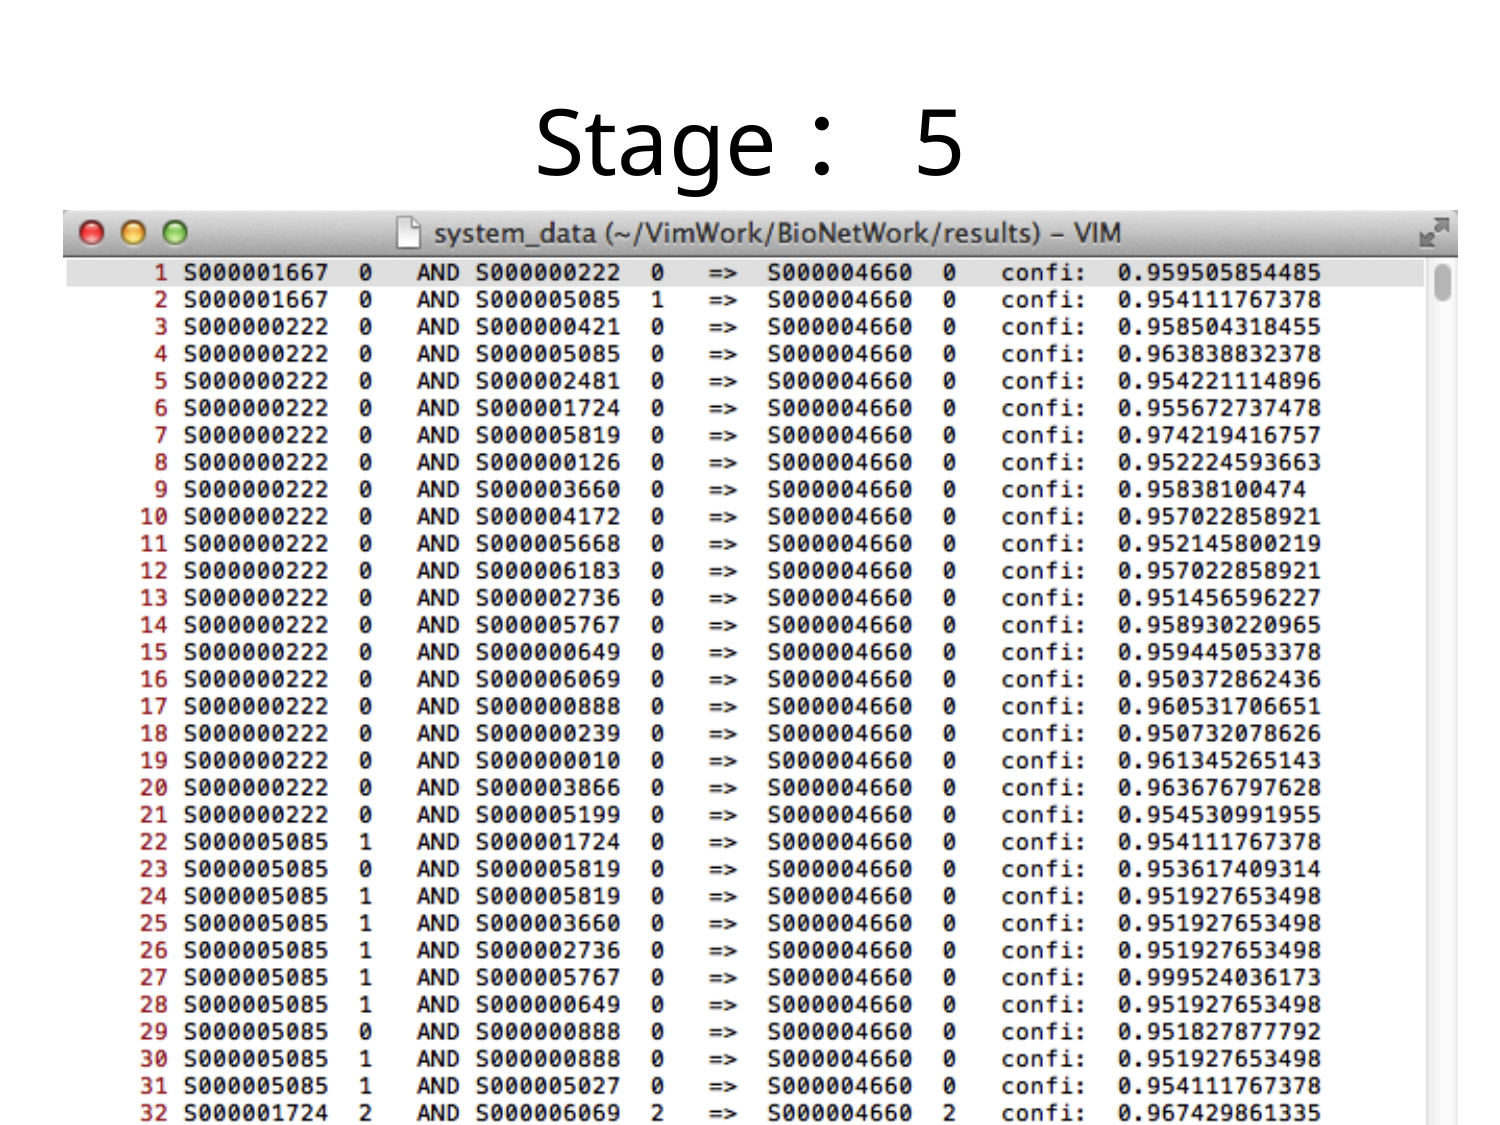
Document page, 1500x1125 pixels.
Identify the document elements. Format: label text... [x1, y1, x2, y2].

picture [63, 210, 1458, 1125]
title Stage：5 [75, 45, 1425, 209]
